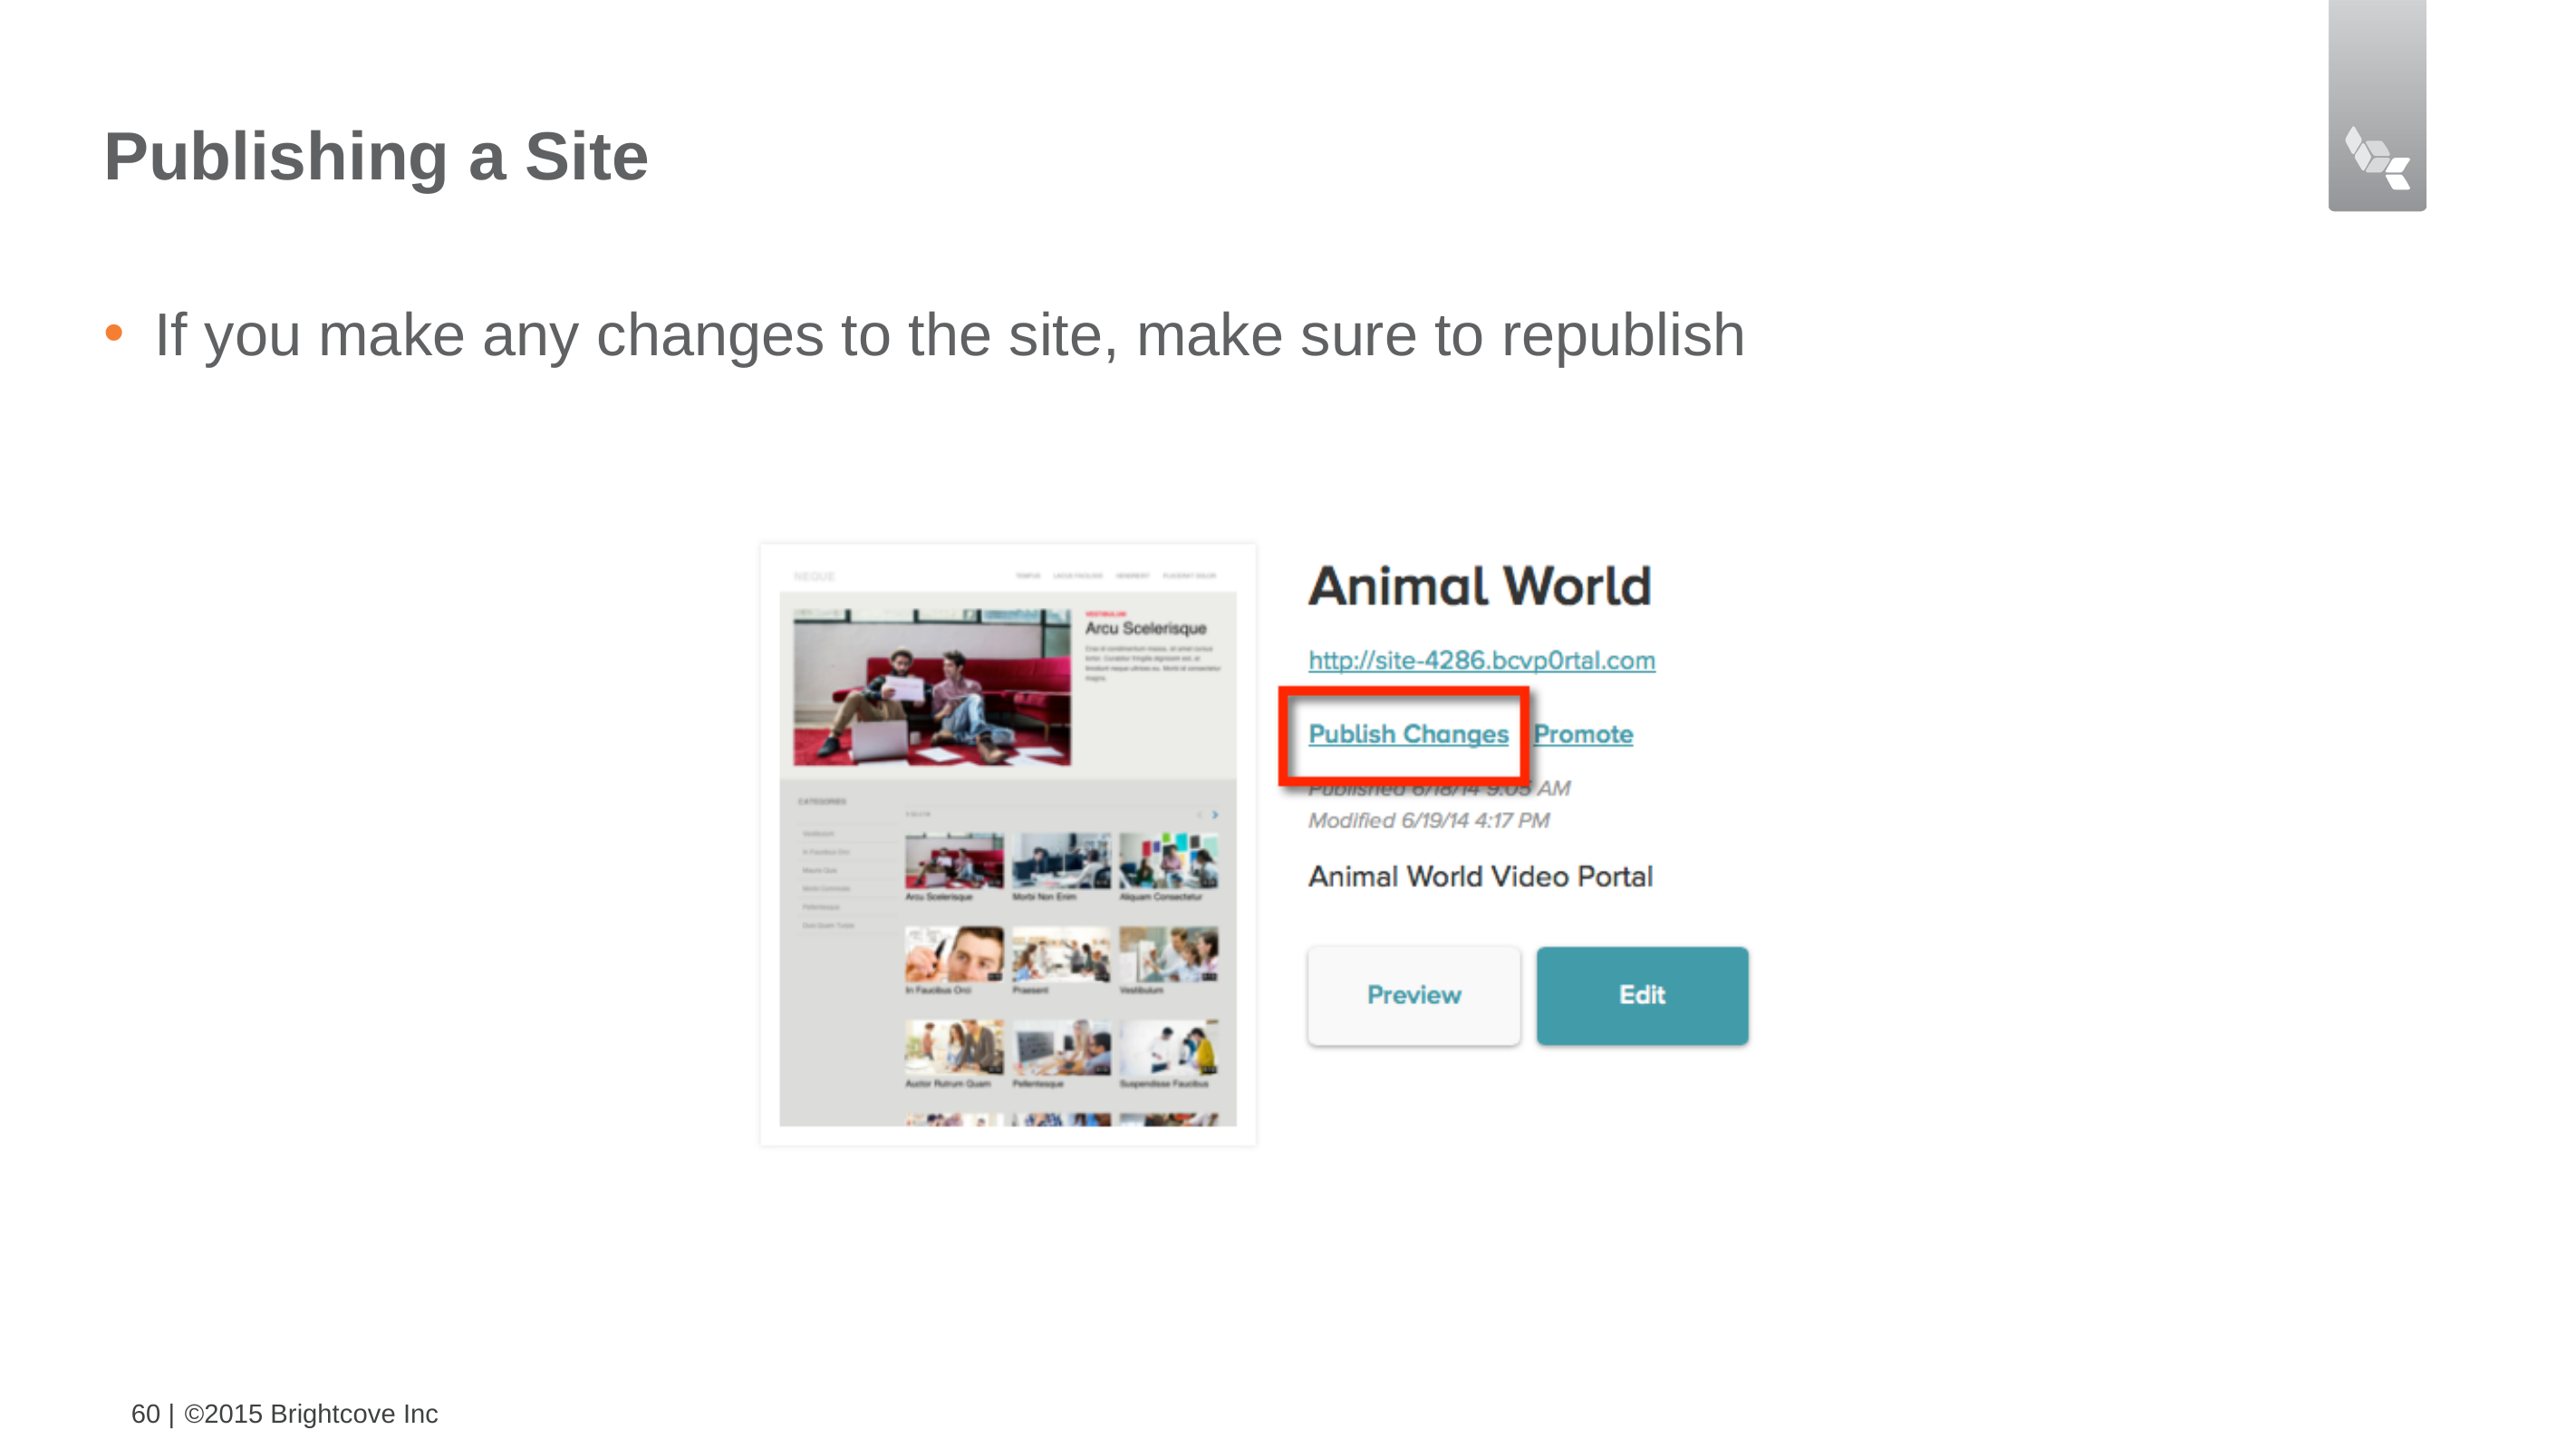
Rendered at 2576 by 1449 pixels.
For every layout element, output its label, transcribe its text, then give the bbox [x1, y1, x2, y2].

title Publishing a Site [80, 44, 2270, 260]
footer ©2015 Brightcove Inc [189, 1374, 988, 1449]
picture [733, 520, 1786, 1178]
list If you make any changes to the site, make sure to republish [80, 284, 2441, 1302]
slide_number 60 | [88, 1374, 189, 1449]
